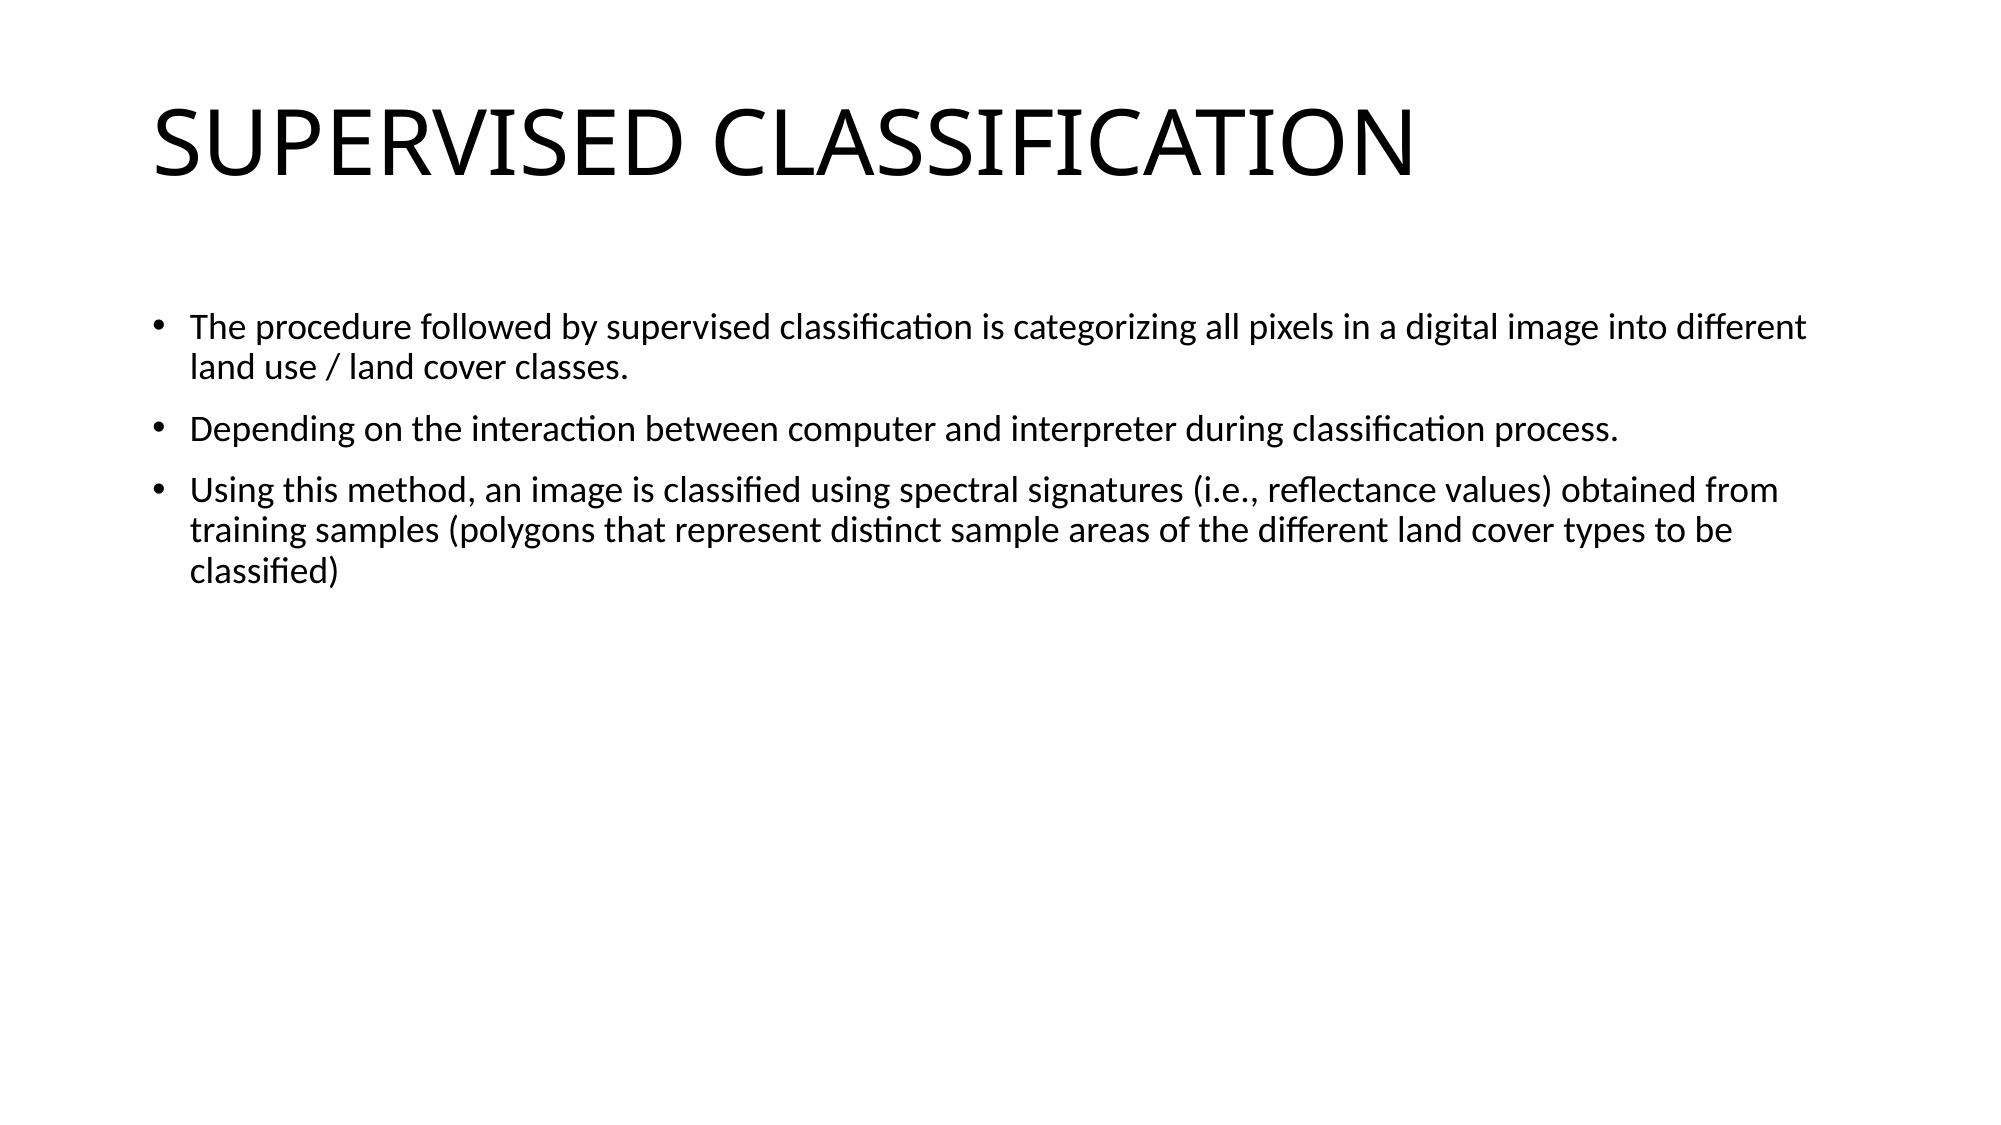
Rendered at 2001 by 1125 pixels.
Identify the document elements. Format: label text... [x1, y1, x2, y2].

list The procedure followed by supervised classification is categorizing all pixels in a digital image into different land use / land cover classes. Depending on the interaction between computer and interpreter during classification process. Using this method, an image is classified using spectral signatures (i.e., reflectance values) obtained from training samples (polygons that represent distinct sample areas of the different land cover types to be classified) [137, 299, 1863, 1014]
title supervised classification [137, 59, 1863, 278]
